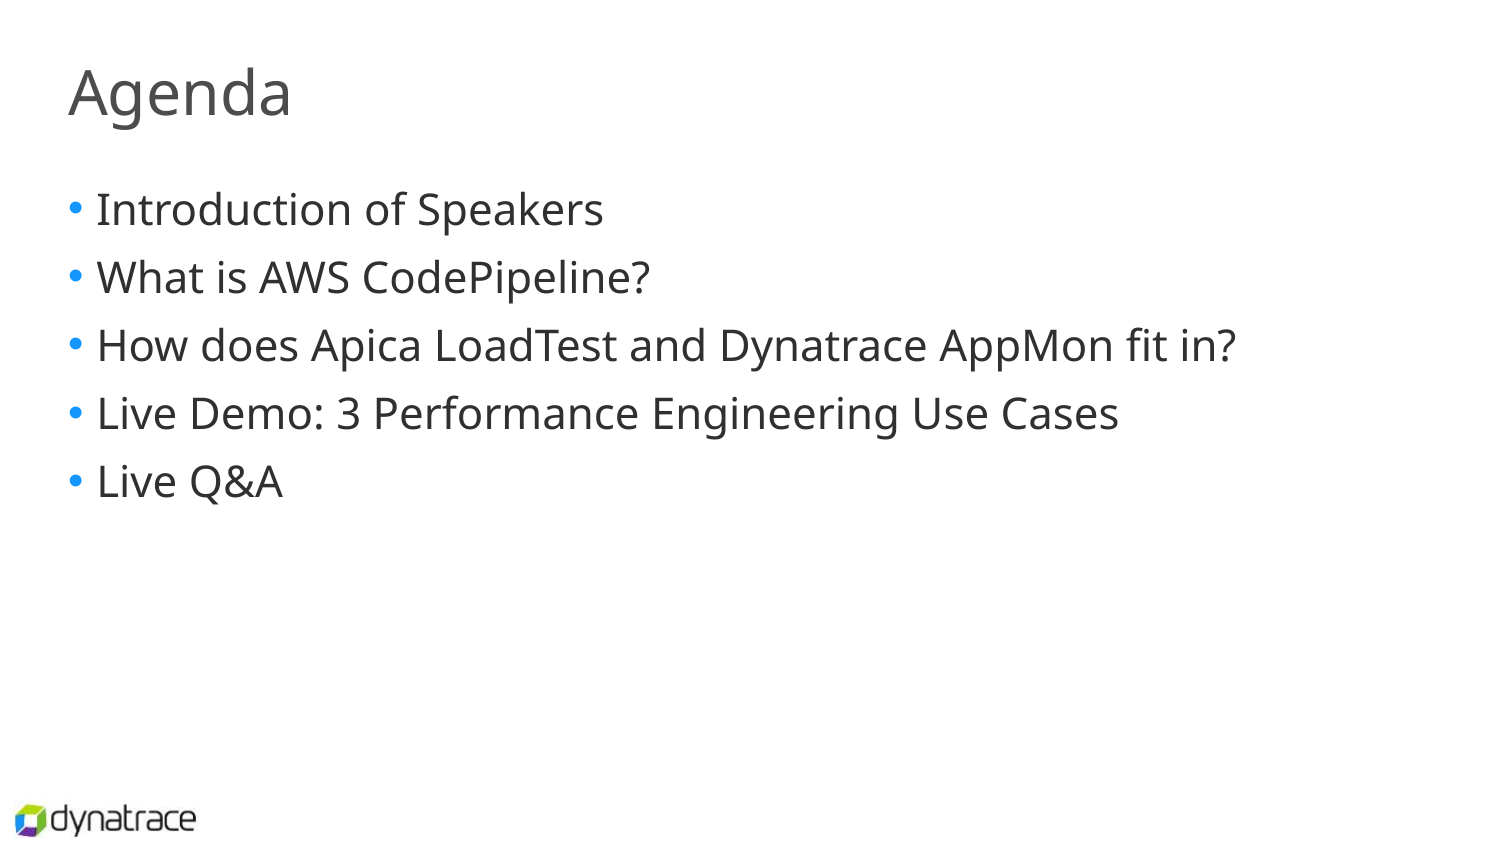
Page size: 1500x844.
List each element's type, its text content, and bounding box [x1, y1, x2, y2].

picture [14, 799, 204, 838]
title Agenda [53, 53, 1447, 147]
list Introduction of Speakers What is AWS CodePipeline? How does Apica LoadTest and Dynatrace AppMon fit in? Live Demo: 3 Performance Engineering Use Cases Live Q&A [53, 173, 1447, 753]
